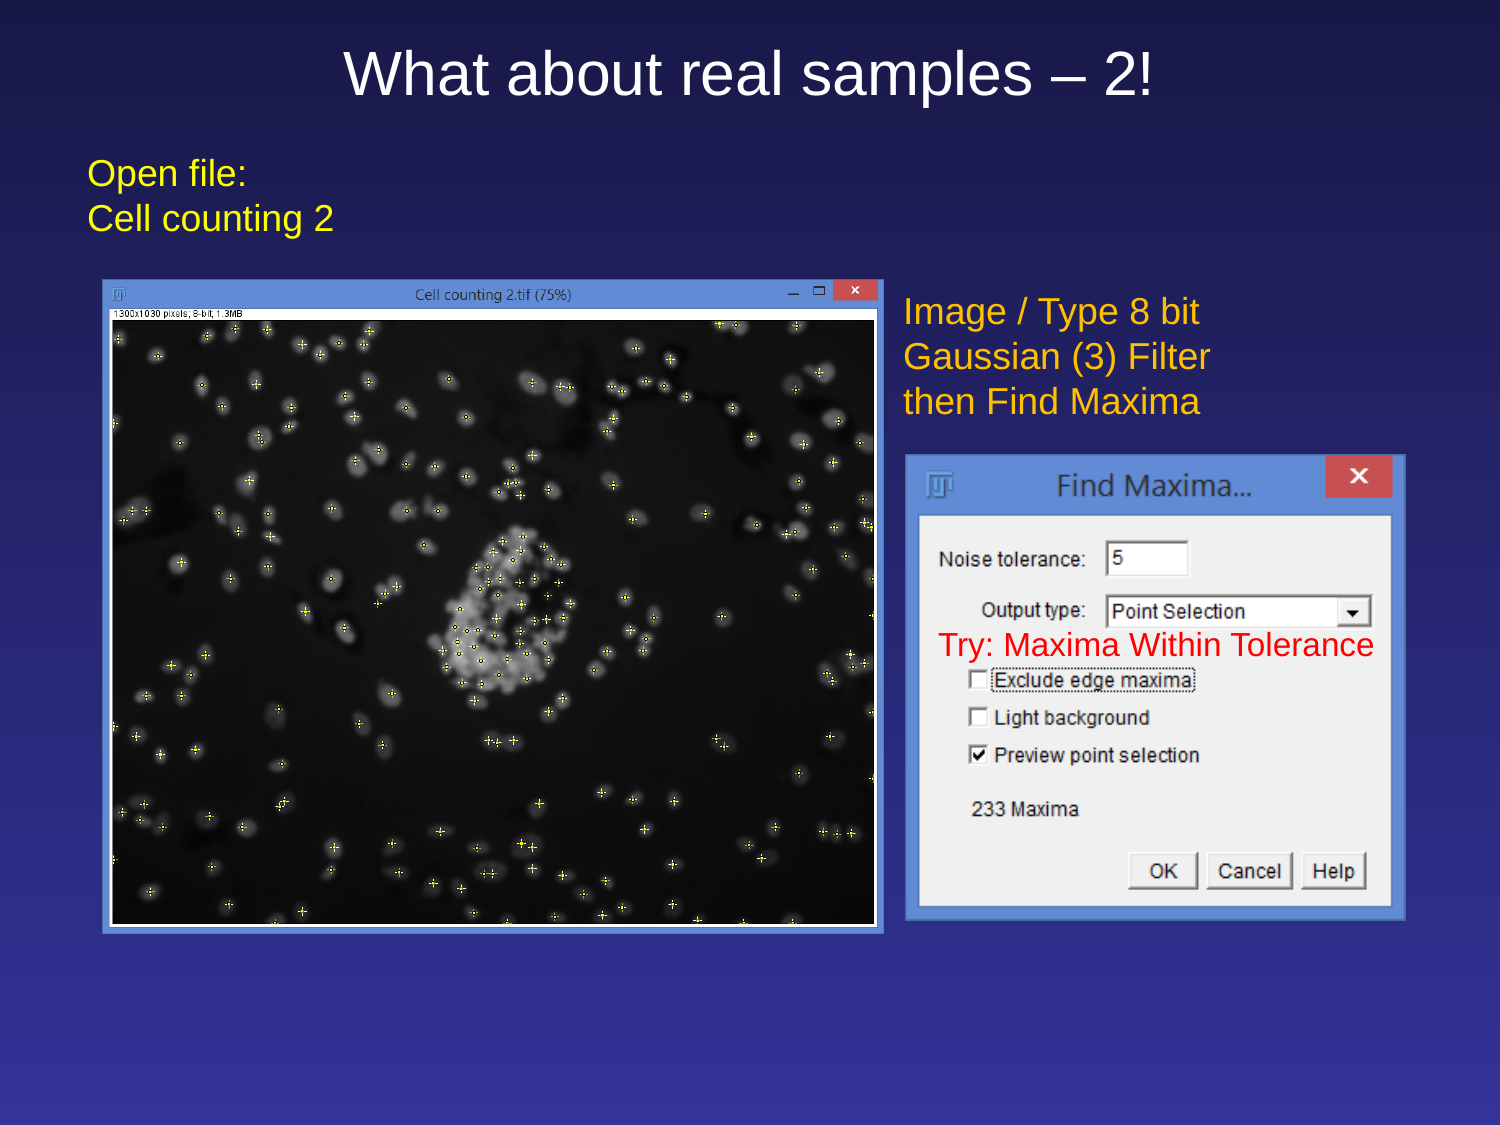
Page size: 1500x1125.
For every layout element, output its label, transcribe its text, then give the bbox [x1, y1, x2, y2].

text_box What about real samples – 2! [271, 31, 1229, 110]
picture [101, 279, 885, 934]
text_box Image / Type 8 bit Gaussian (3) Filter then Find Maxima [888, 279, 1227, 430]
text_box Open file: Cell counting 2 [72, 141, 350, 247]
picture [905, 454, 1407, 921]
